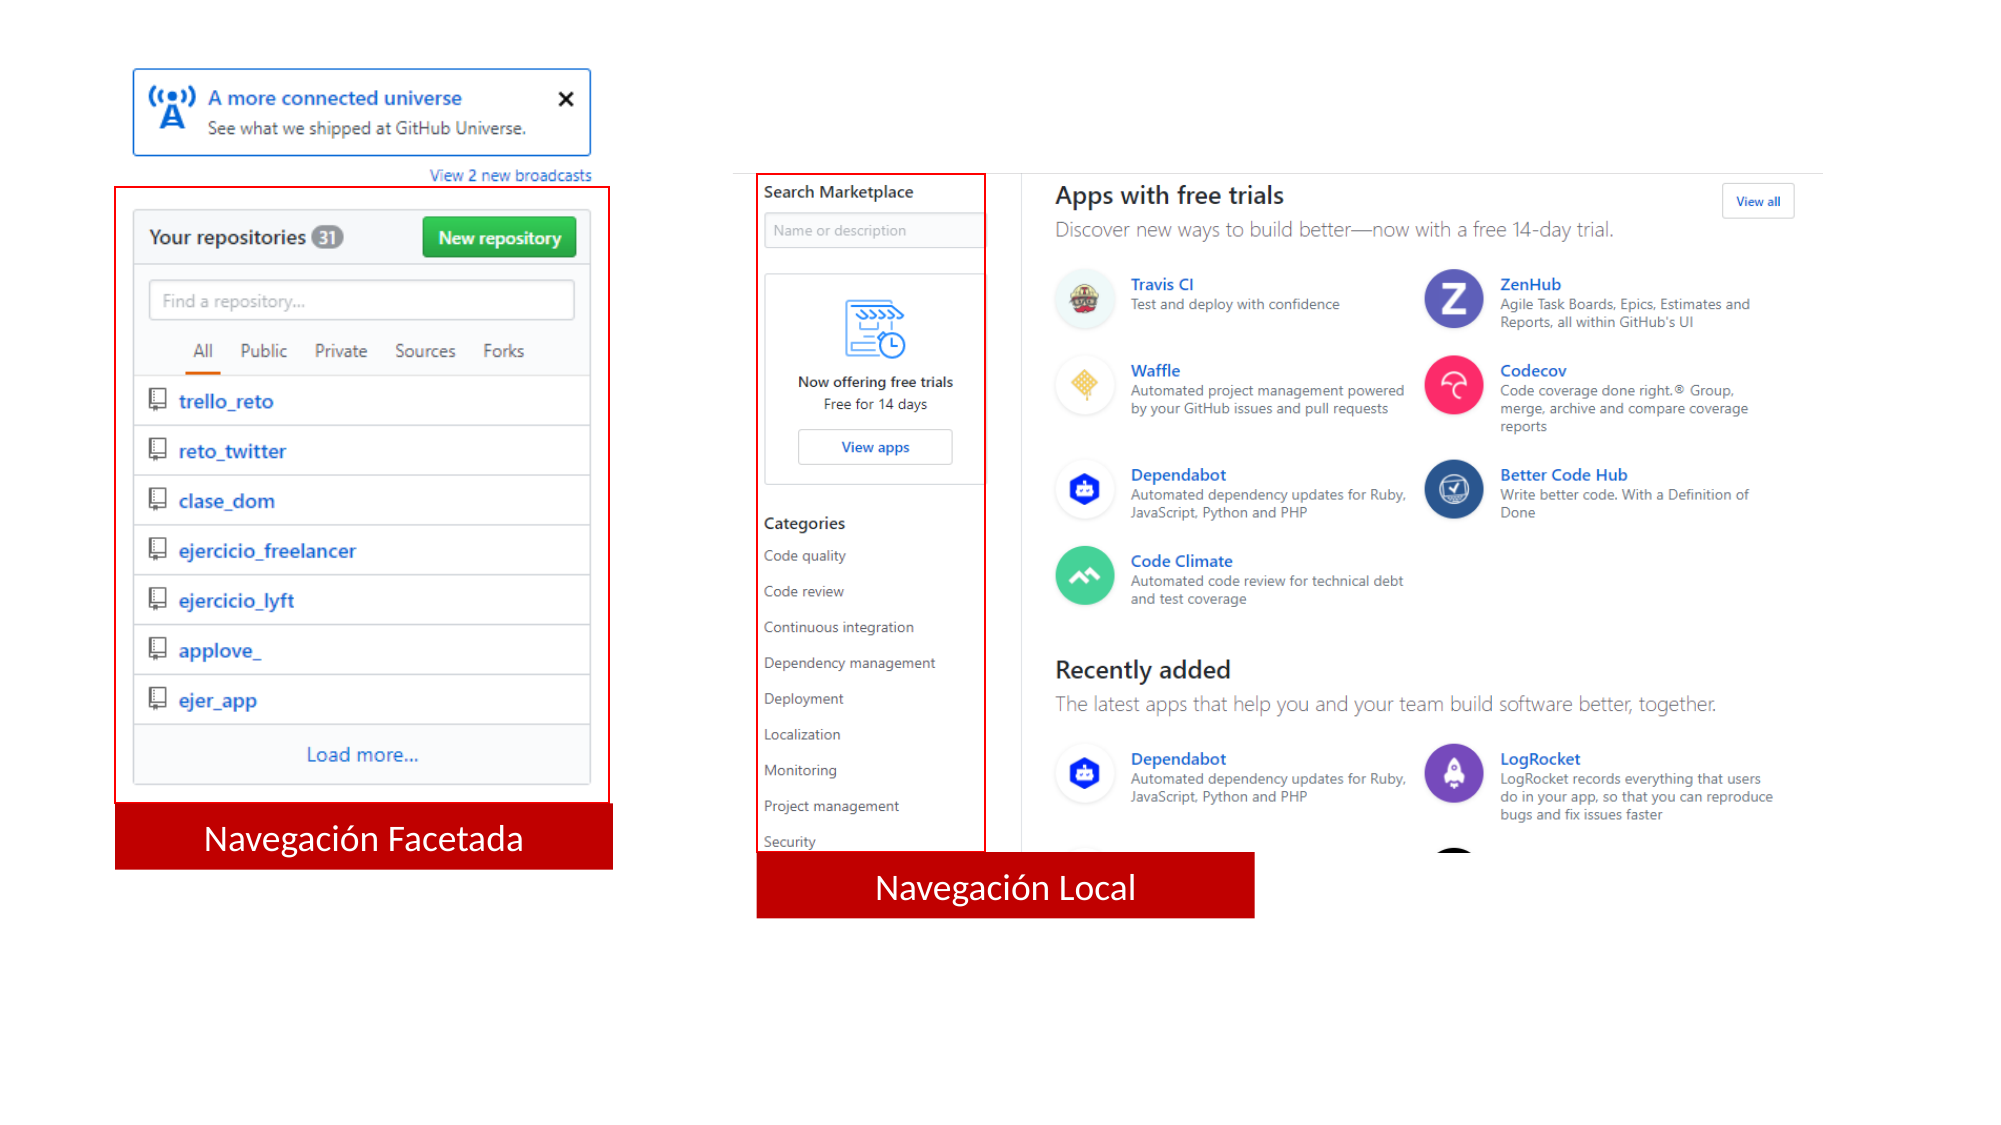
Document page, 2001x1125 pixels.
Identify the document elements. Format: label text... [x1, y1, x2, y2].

text_box Navegación Facetada [114, 802, 614, 871]
picture [115, 53, 633, 804]
picture [732, 173, 1823, 853]
text_box Navegación Local [756, 853, 1256, 920]
